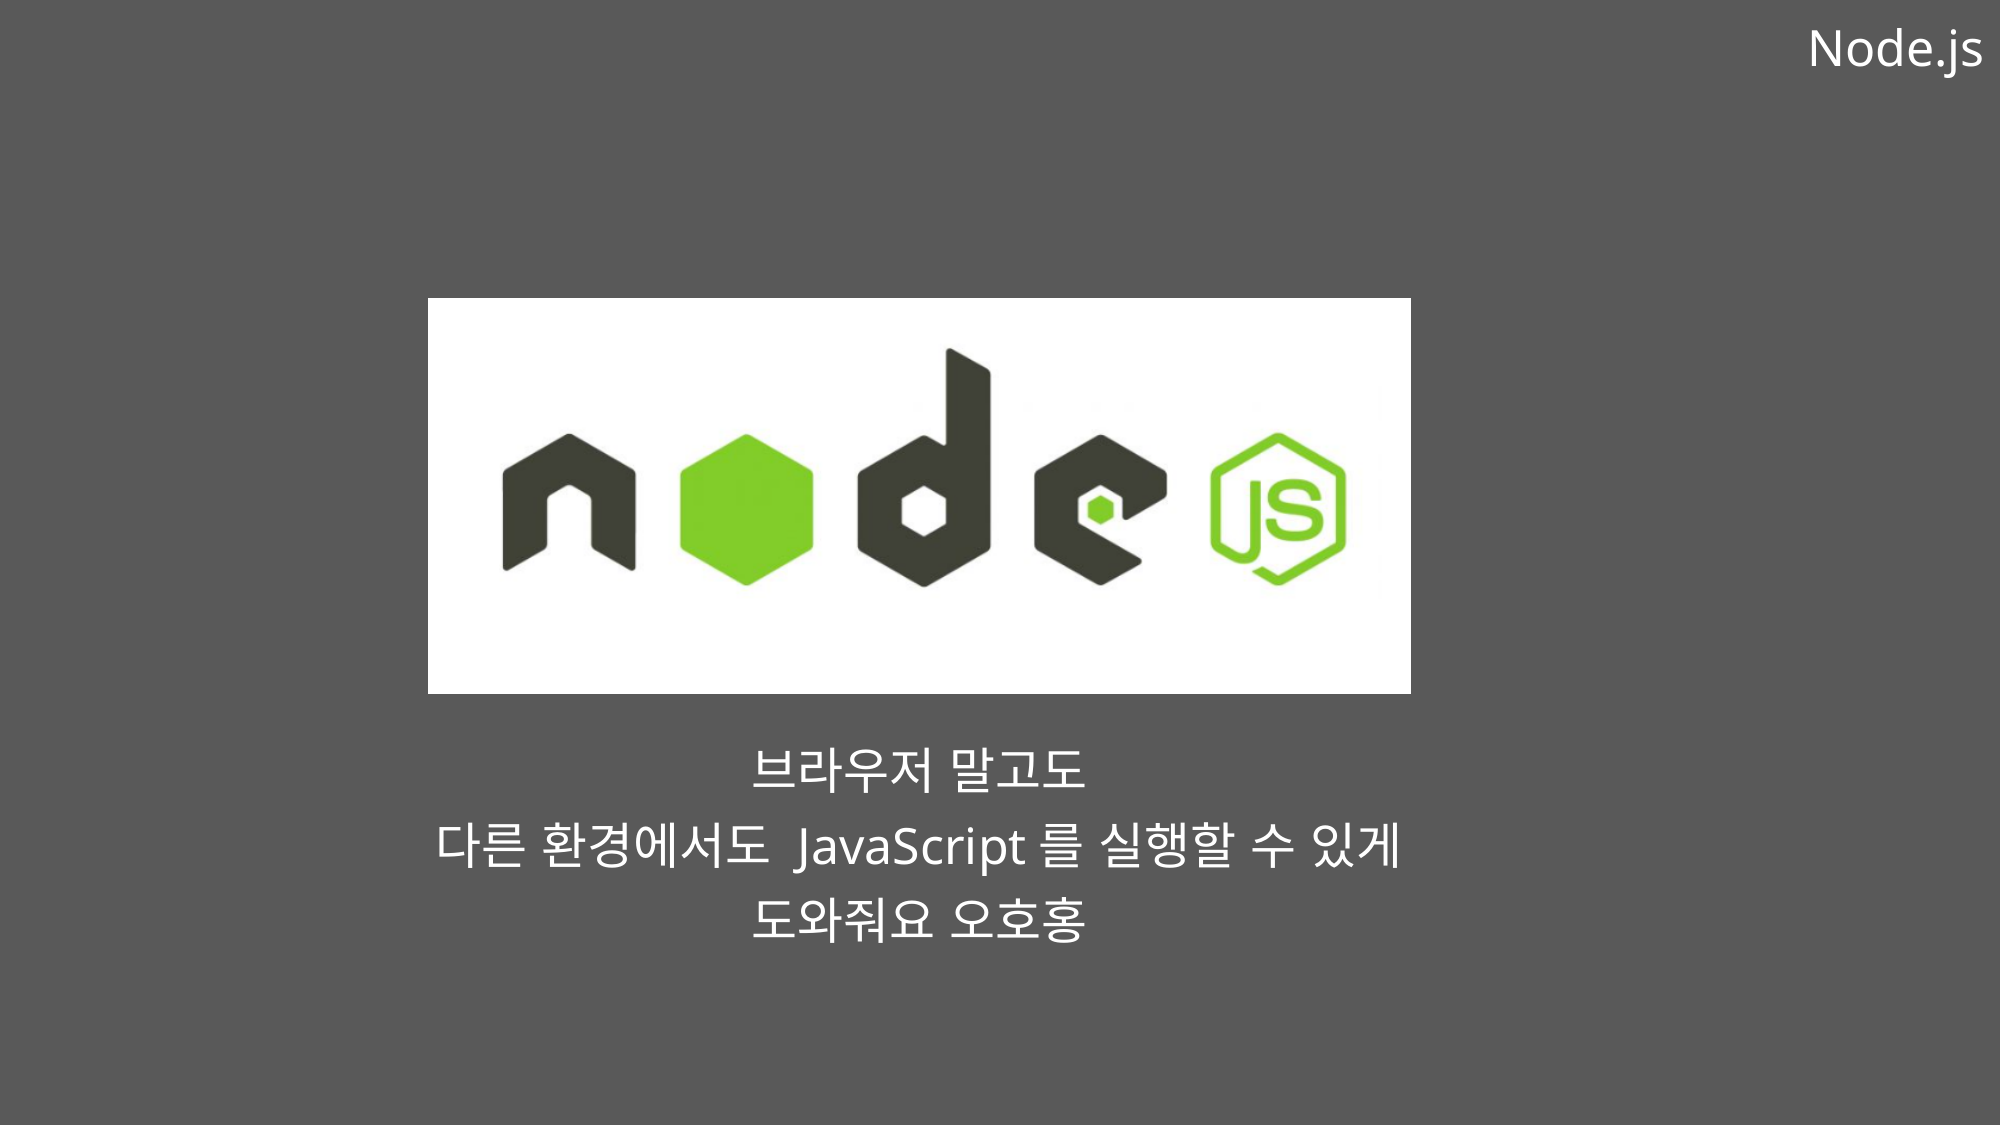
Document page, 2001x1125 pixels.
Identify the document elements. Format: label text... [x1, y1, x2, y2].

text_box Node.js [919, 15, 2000, 192]
text_box 브라우저 말고도 다른 환경에서도 JavaScript를 실행할 수 있게 도와줘요 오호홍 [322, 738, 1516, 1065]
picture [428, 298, 1411, 694]
